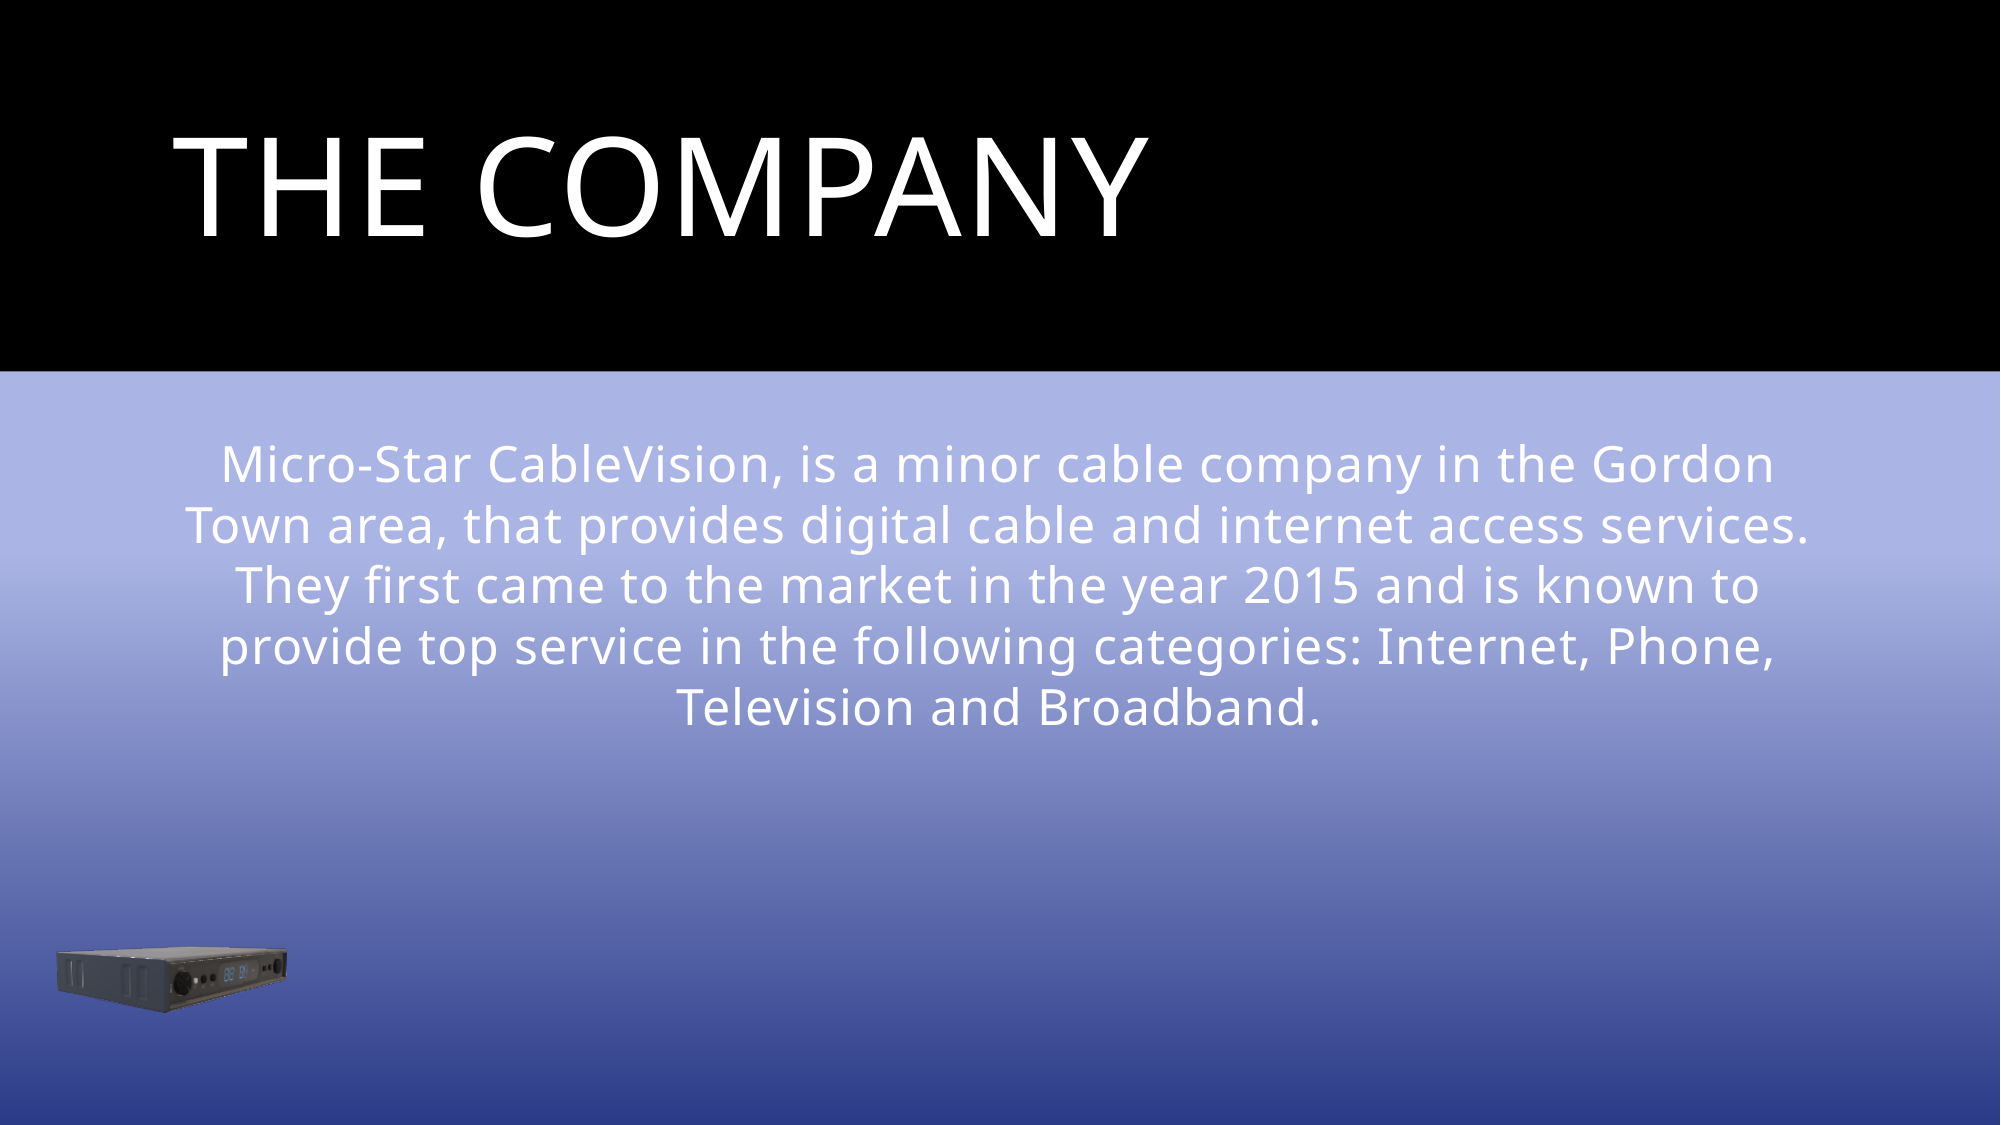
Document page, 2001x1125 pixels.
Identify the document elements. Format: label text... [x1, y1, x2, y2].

title THE COMPANY [157, 52, 1842, 332]
list Micro-Star CableVision, is a minor cable company in the Gordon Town area, that provides digital cable and internet access services. They first came to the market in the year 2015 and is known to provide top service in the following categories: Internet, Phone, Television and Broadband. [157, 424, 1842, 1014]
text_box [0, 0, 2000, 371]
picture [52, 921, 310, 1014]
